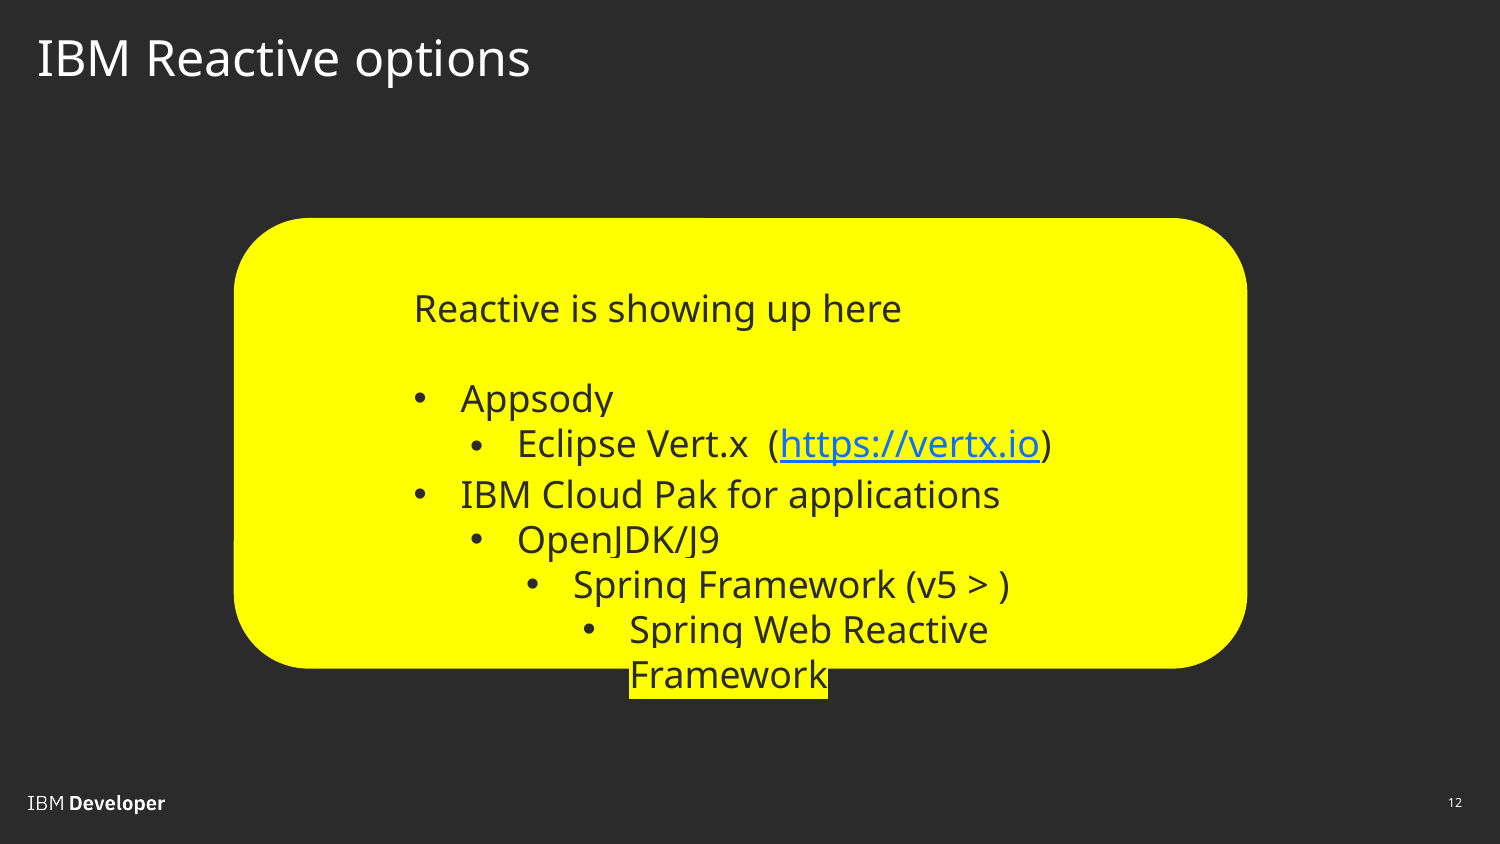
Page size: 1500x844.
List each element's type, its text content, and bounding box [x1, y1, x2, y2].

title IBM Reactive options [37, 33, 1102, 96]
text_box [233, 217, 1248, 669]
text_box Reactive is showing up here Appsody Eclipse Vert.x (https://vertx.io) IBM Cloud Pak for applications OpenJDK/J9 Spring Framework (v5 > ) Spring Web Reactive Framework [398, 277, 1212, 704]
picture [0, 767, 193, 839]
slide_number 12 [1125, 791, 1463, 815]
